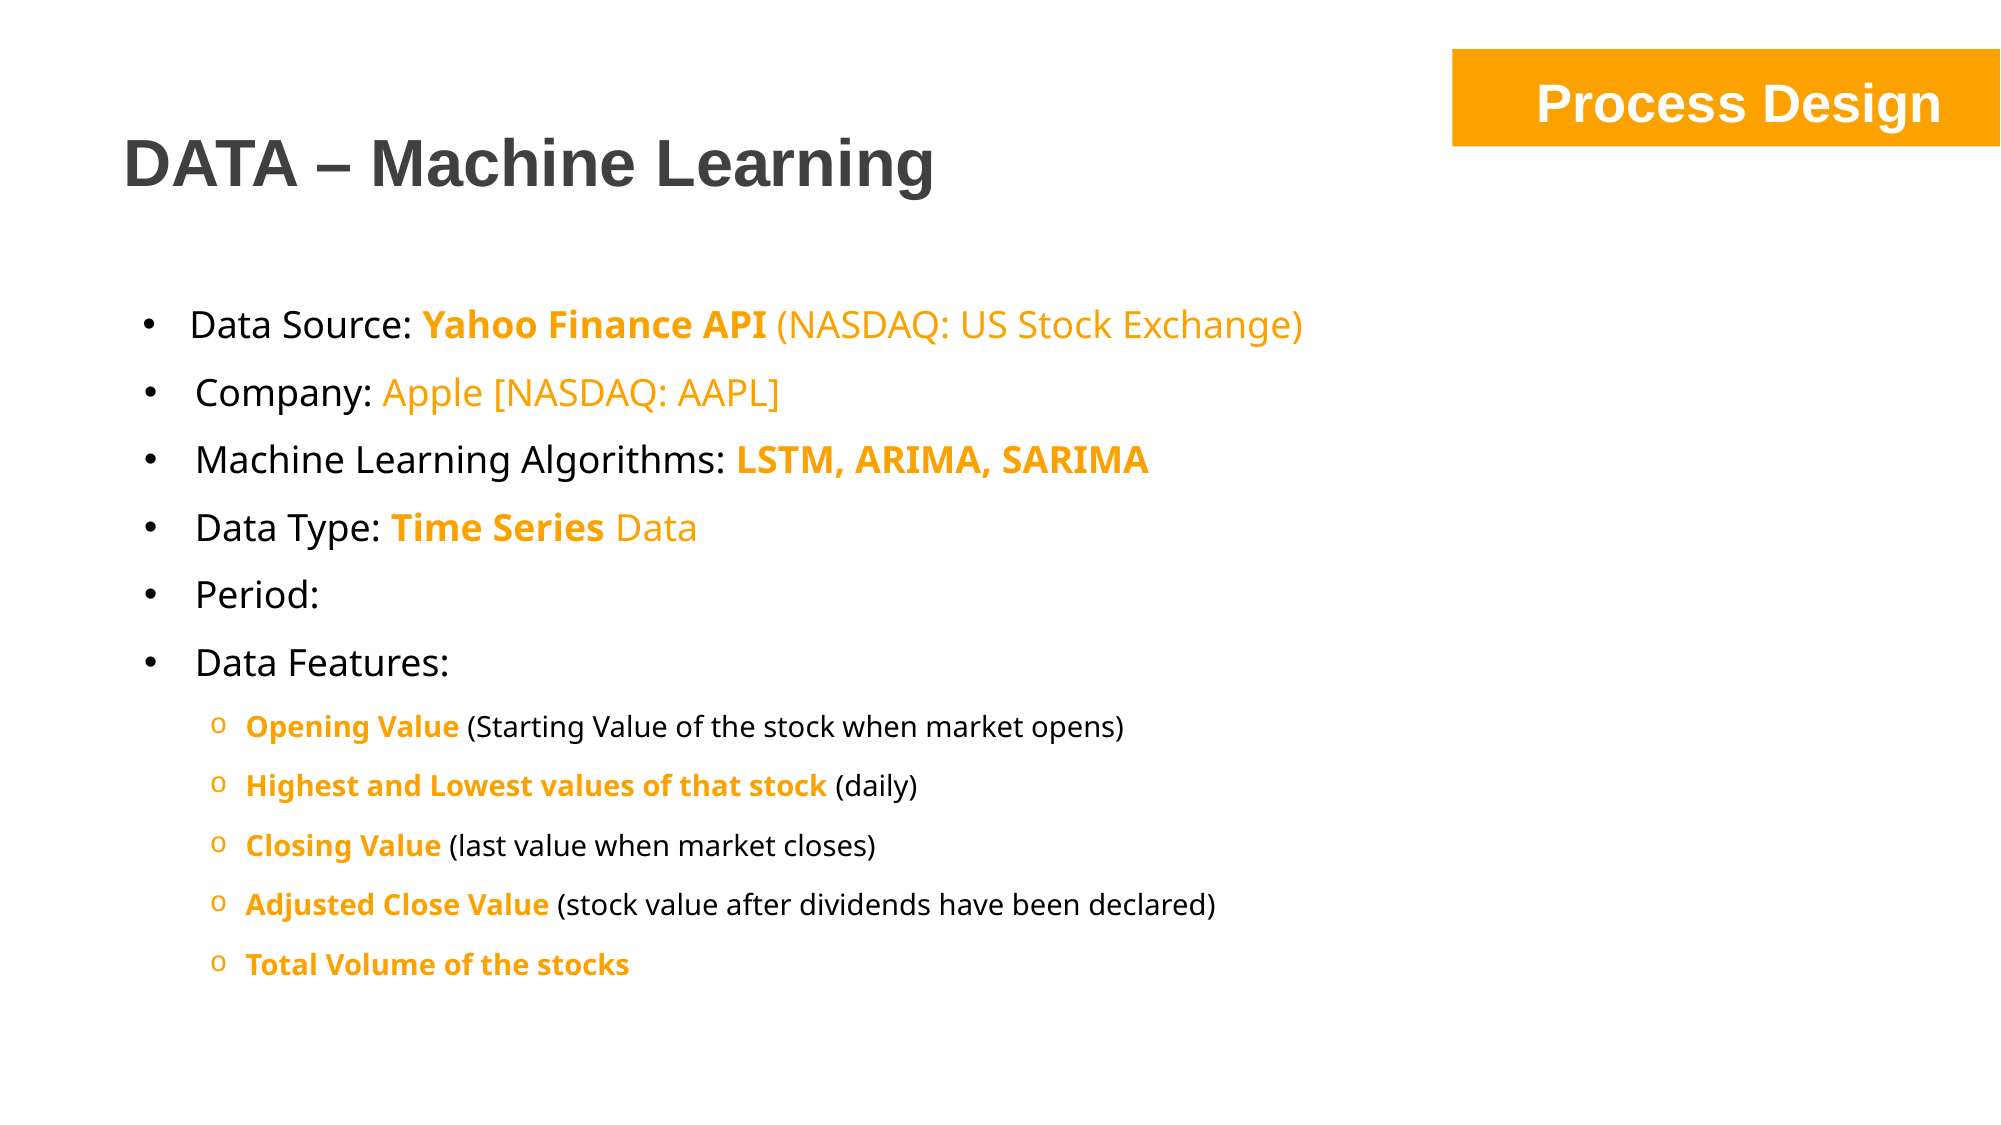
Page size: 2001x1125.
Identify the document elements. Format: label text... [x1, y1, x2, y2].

text_box DATA – Machine Learning [109, 112, 1037, 277]
text_box Process Design [1491, 49, 1959, 147]
text_box Data Source: Yahoo Finance API (NASDAQ: US Stock Exchange) Company: Apple [NASDAQ: AAPL] Machine Learning Algorithms: LSTM, ARIMA, SARIMA Data Type: Time Series Data Period: Data Features: Opening Value (Starting Value of the stock when market opens) Highest and Lowest values of that stock (daily) Closing Value (last value when market closes) Adjusted Close Value (stock value after dividends have been declared) Total Volume of the stocks [127, 271, 1790, 989]
text_box [1451, 48, 2000, 147]
